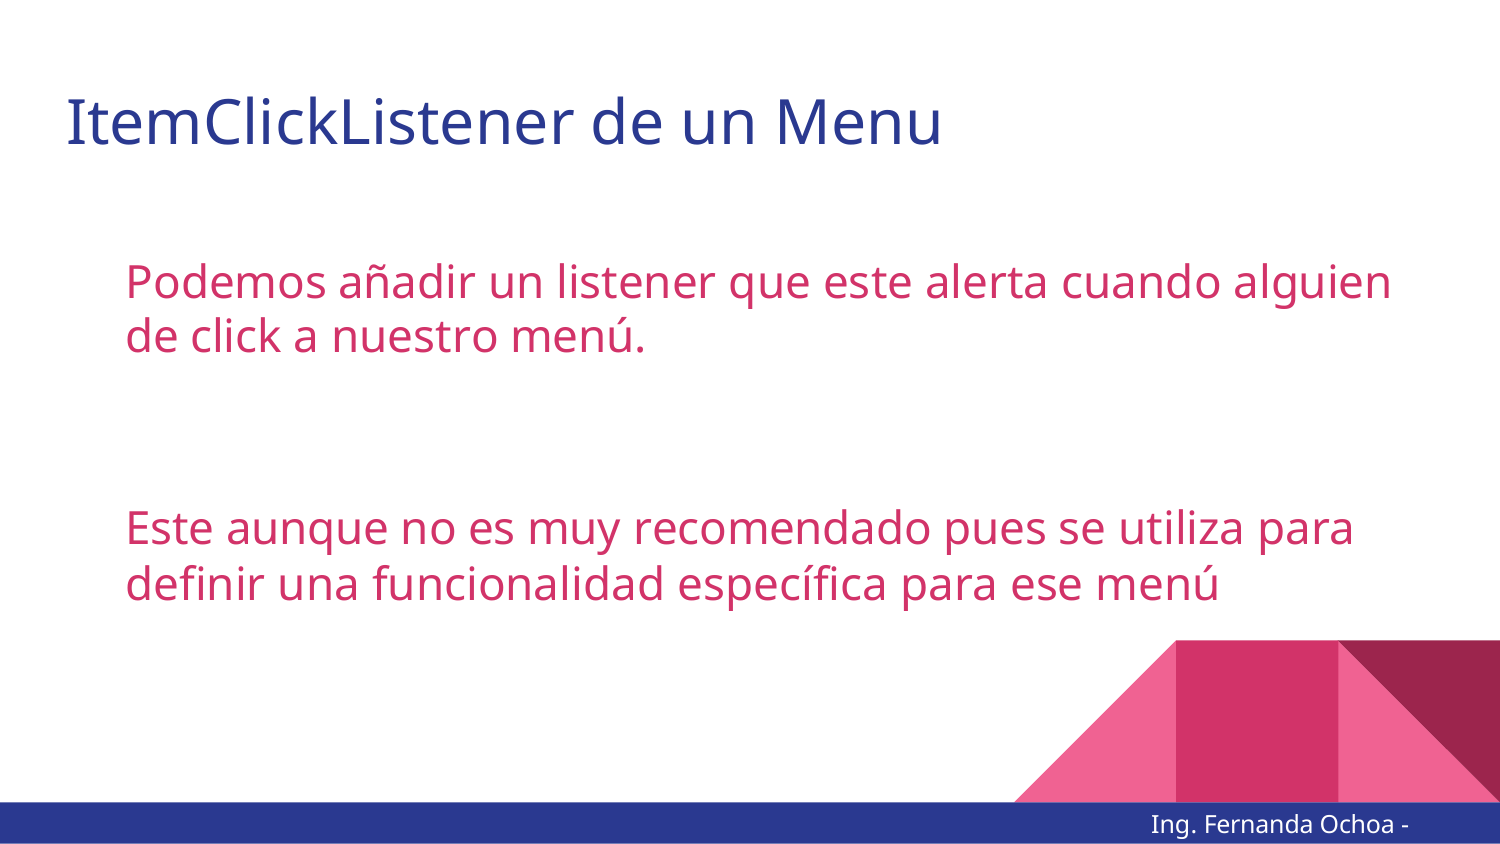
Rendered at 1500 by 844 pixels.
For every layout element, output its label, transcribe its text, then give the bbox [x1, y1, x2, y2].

text_box Ing. Fernanda Ochoa - @imonsh [1148, 808, 1500, 844]
text_box Podemos añadir un listener que este alerta cuando alguien de click a nuestro menú. [77, 253, 1449, 362]
title ItemClickListener de un Menu [51, 67, 1449, 167]
text_box Este aunque no es muy recomendado pues se utiliza para definir una funcionalidad específica para ese menú [77, 497, 1449, 612]
